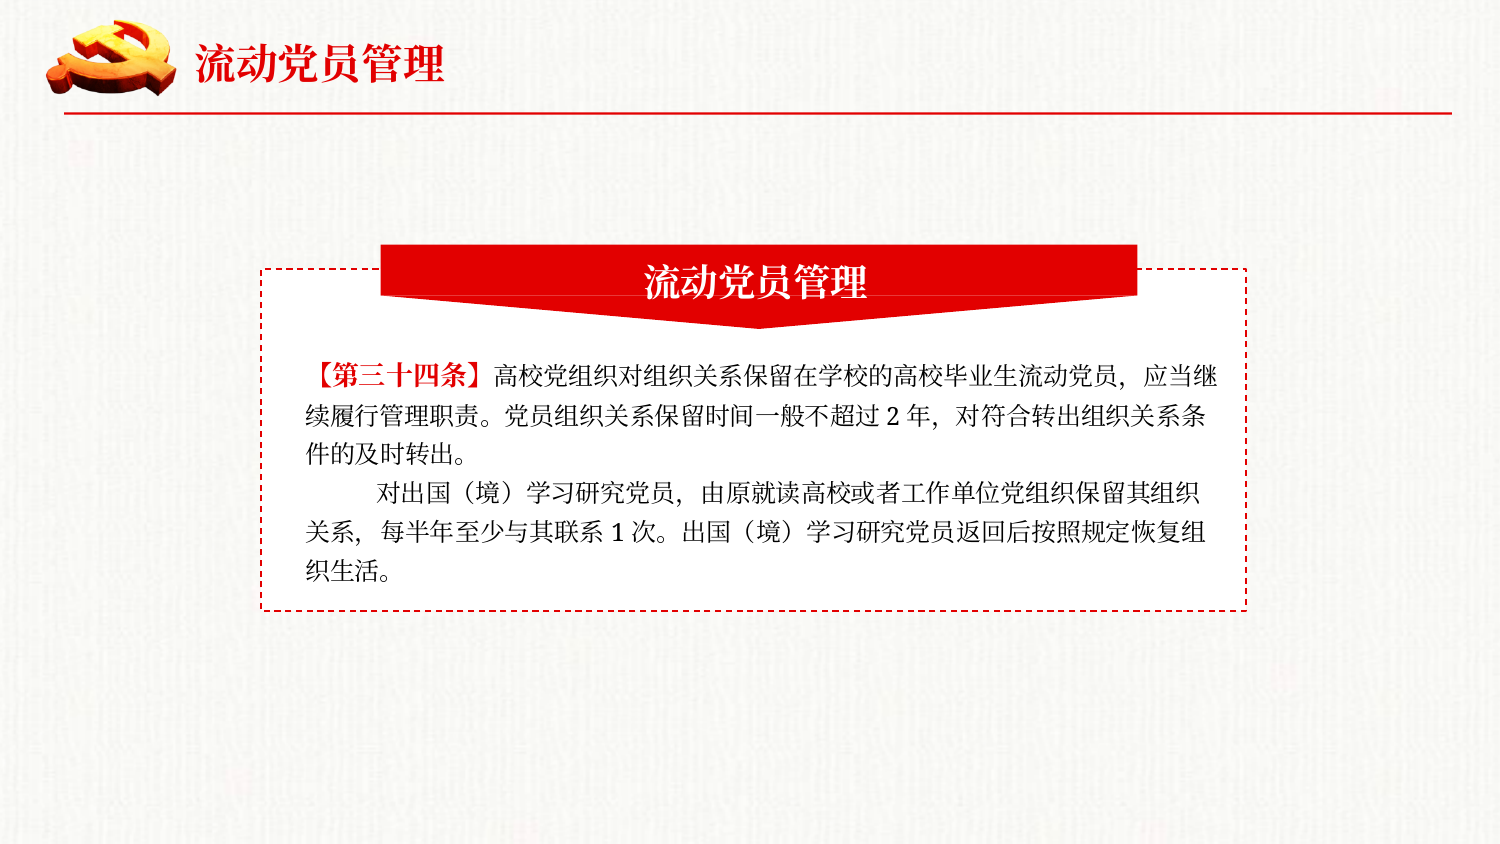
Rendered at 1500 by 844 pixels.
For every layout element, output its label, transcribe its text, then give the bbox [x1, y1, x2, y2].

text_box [380, 244, 1138, 330]
text_box 【第三十四条】高校党组织对组织关系保留在学校的高校毕业生流动党员，应当继续履行管理职责。党员组织关系保留时间一般不超过2年，对符合转出组织关系条件的及时转出。 对出国（境）学习研究党员，由原就读高校或者工作单位党组织保留其组织关系，每半年至少与其联系1次。出国（境）学习研究党员返回后按照规定恢复组织生活。 [290, 341, 1237, 593]
text_box [259, 267, 1248, 613]
text_box 流动党员管理 [183, 32, 786, 94]
picture [0, 0, 1500, 844]
